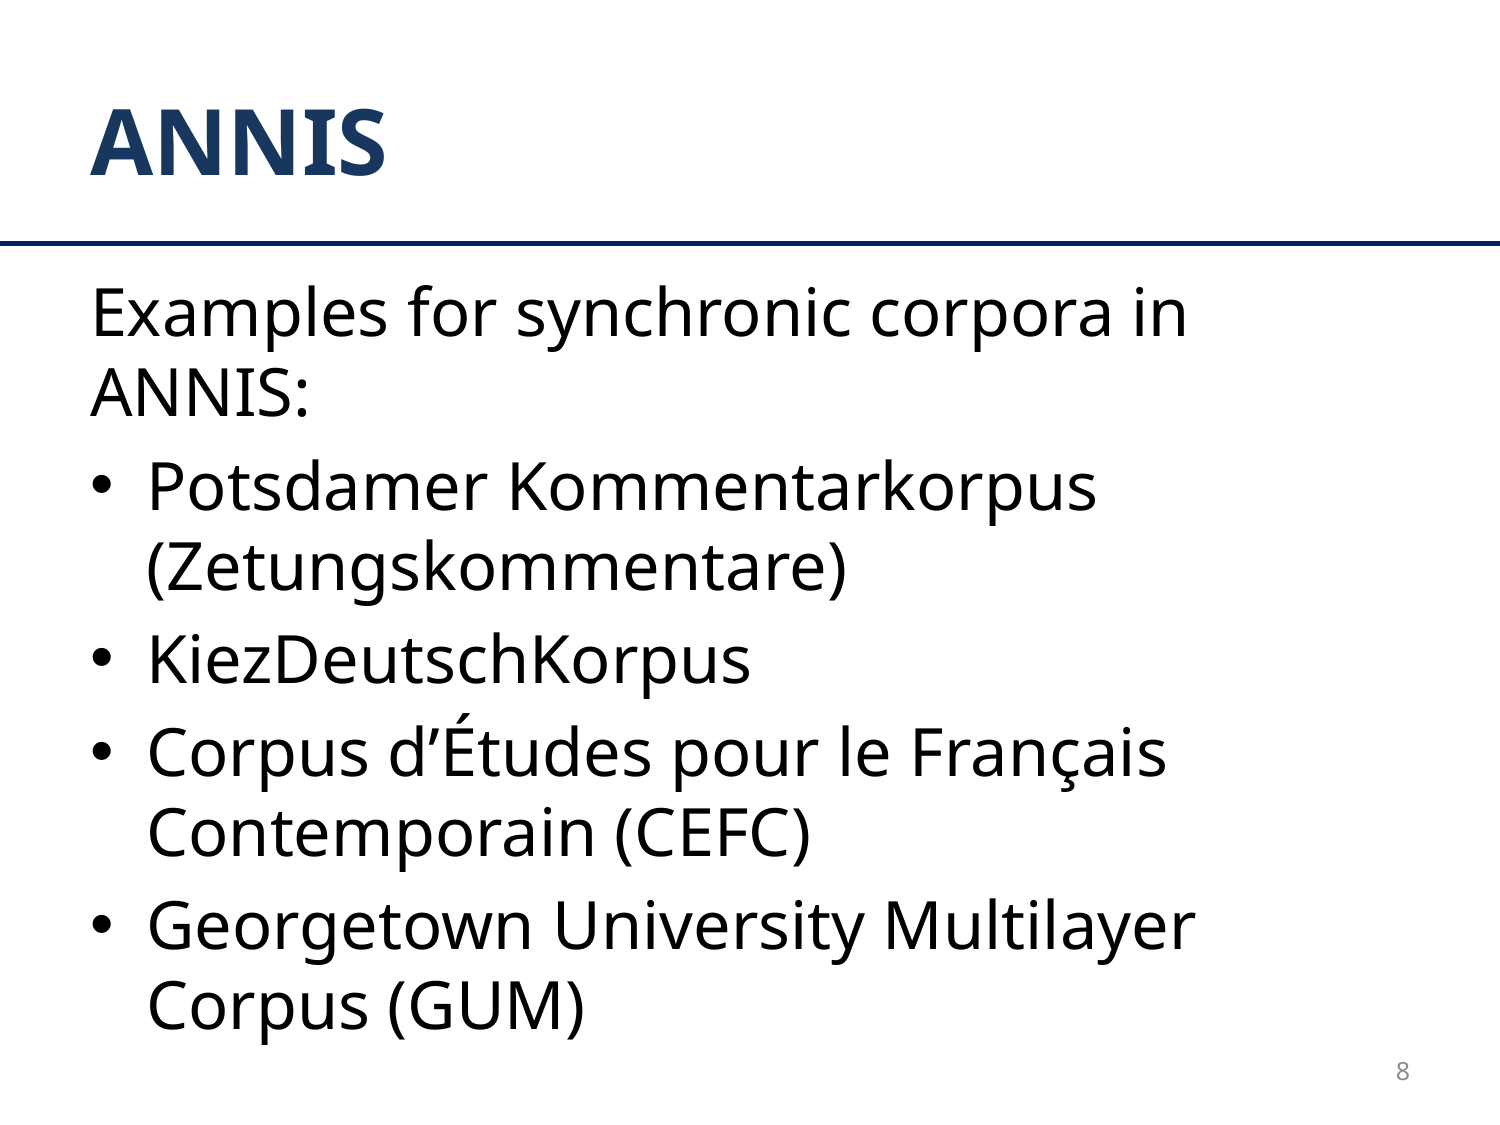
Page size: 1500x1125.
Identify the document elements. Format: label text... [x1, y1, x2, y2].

title ANNIS [75, 45, 1425, 233]
list Examples for synchronic corpora in ANNIS: Potsdamer Kommentarkorpus (Zetungskommentare) KiezDeutschKorpus Corpus d’Études pour le Français Contemporain (CEFC) Georgetown University Multilayer Corpus (GUM) [75, 262, 1425, 1005]
slide_number 8 [1074, 1042, 1425, 1103]
